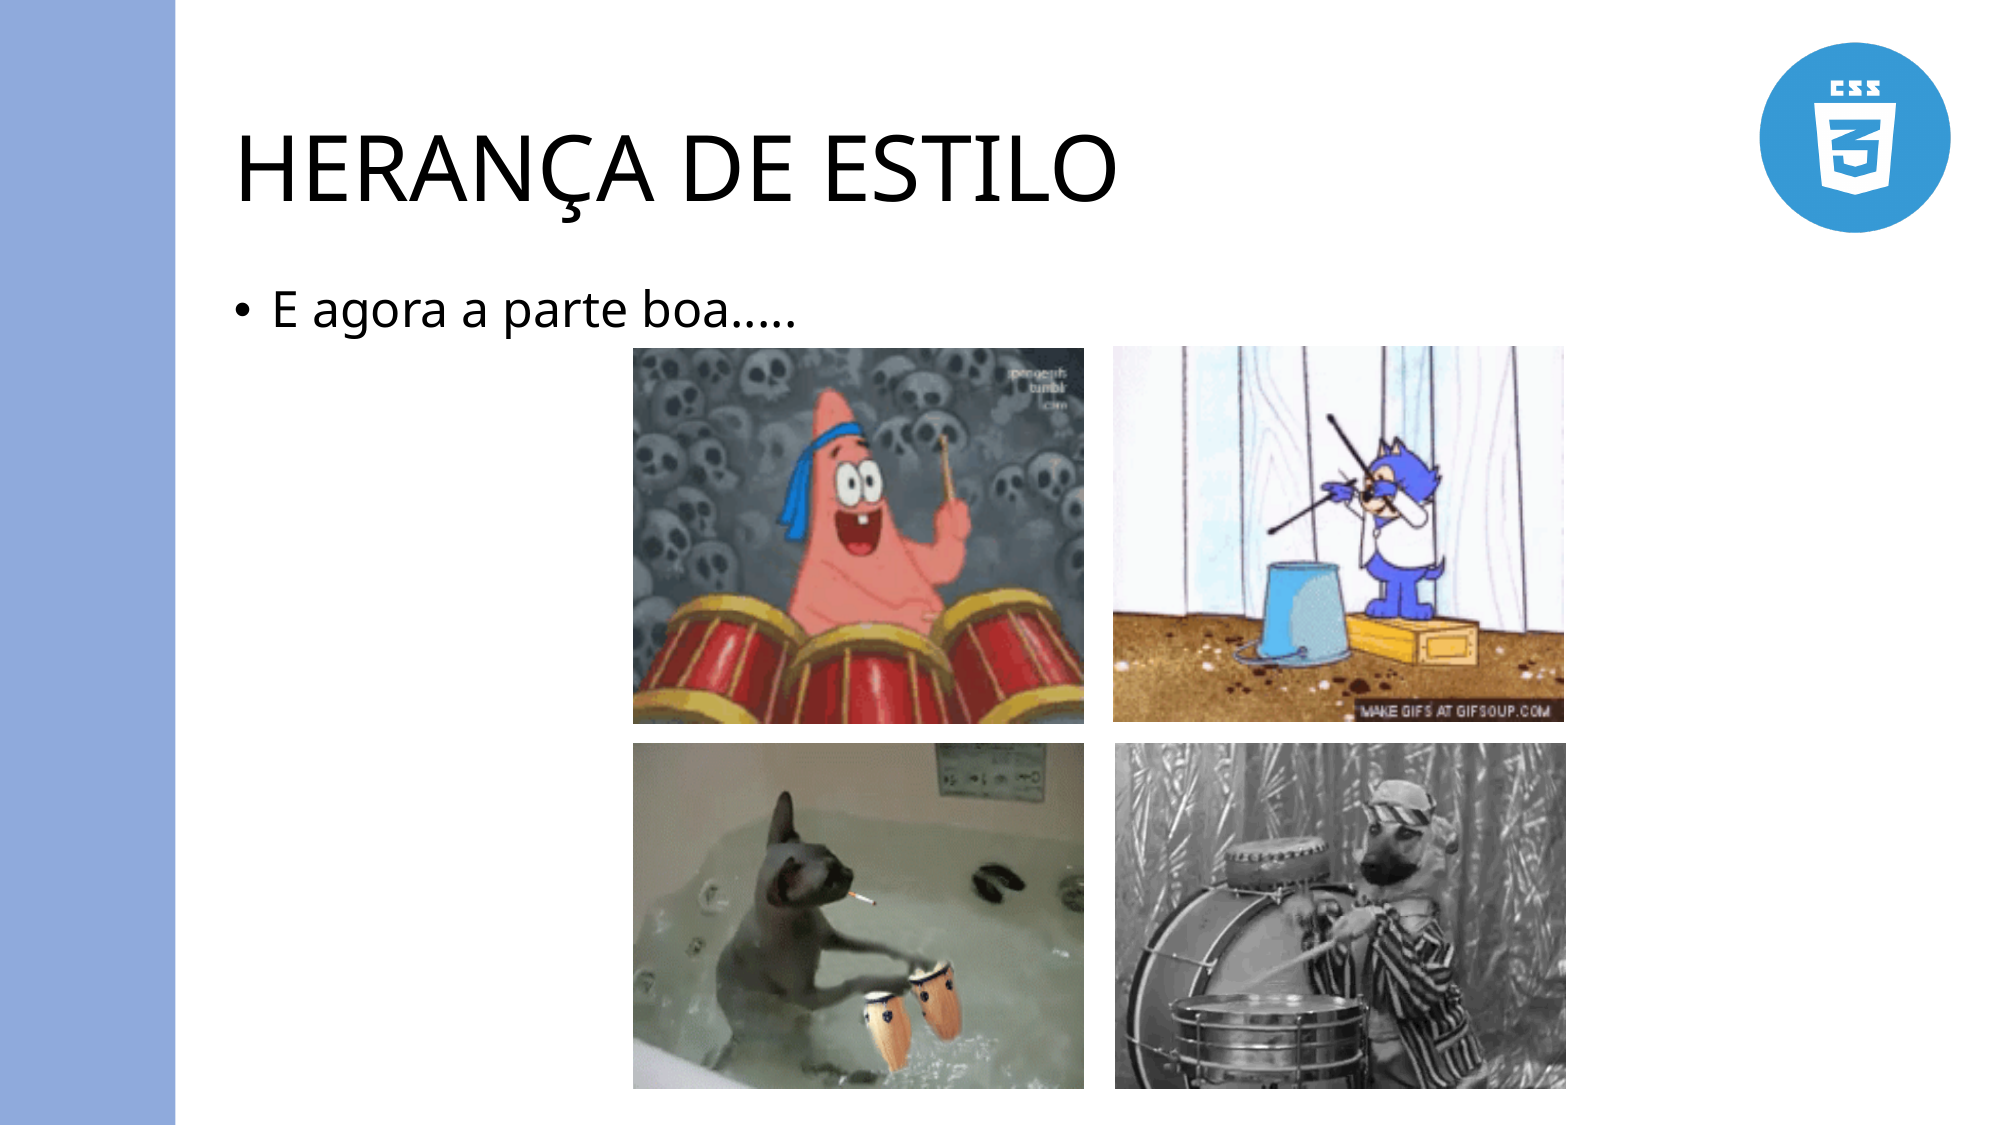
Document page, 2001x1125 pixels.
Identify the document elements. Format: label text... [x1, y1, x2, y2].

text_box [0, 0, 176, 1125]
picture [633, 742, 1084, 1089]
picture [633, 348, 1084, 724]
picture [1749, 32, 1961, 243]
list E agora a parte boa..... [219, 277, 1948, 1058]
text_box HERANÇA DE ESTILO [219, 67, 1863, 278]
picture [1114, 742, 1566, 1089]
picture [1113, 346, 1564, 722]
